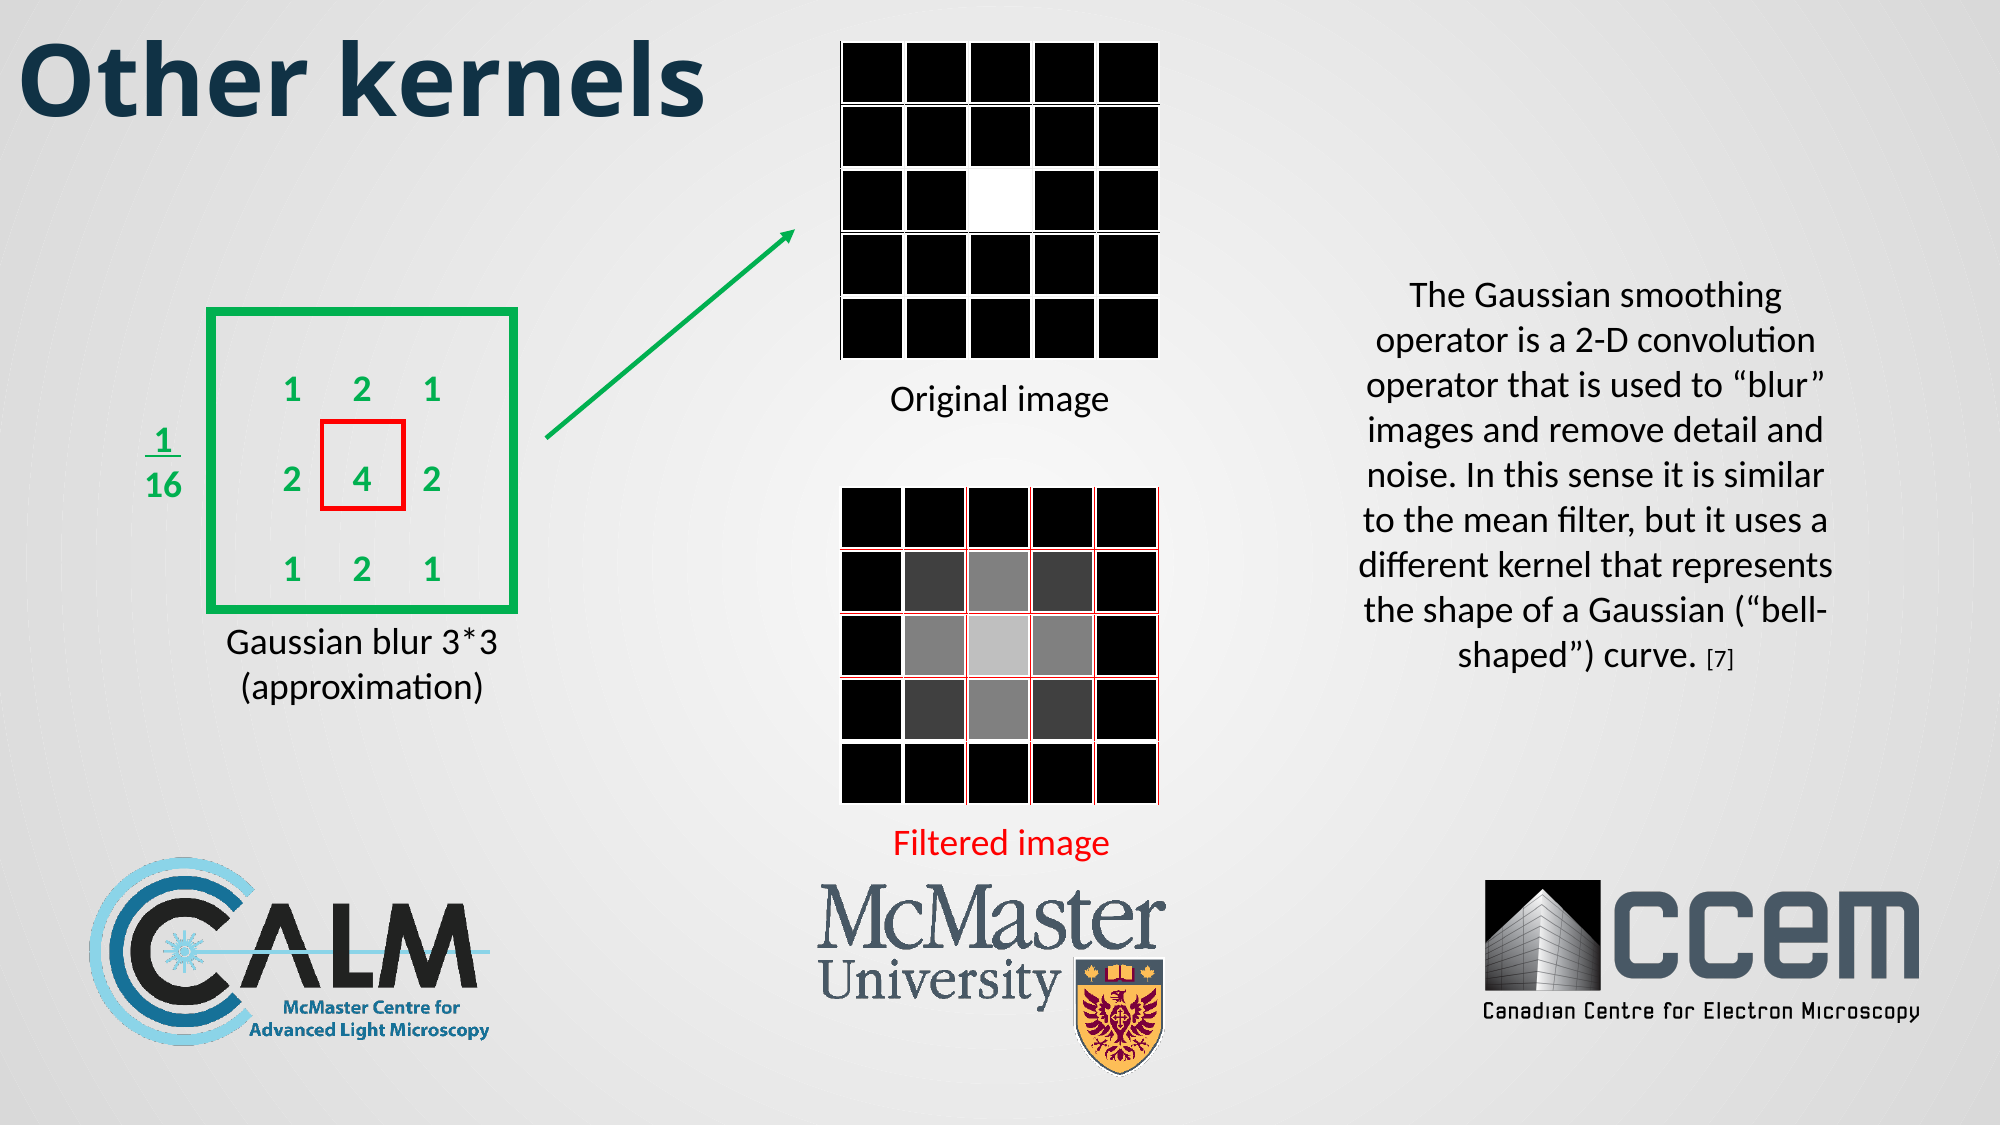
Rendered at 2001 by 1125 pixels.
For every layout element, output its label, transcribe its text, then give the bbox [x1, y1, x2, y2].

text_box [210, 311, 514, 716]
picture [81, 853, 497, 1050]
text_box Other kernels [2, 9, 723, 144]
text_box Original image [840, 366, 1159, 426]
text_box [546, 229, 795, 439]
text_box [842, 42, 1160, 359]
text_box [840, 487, 1158, 804]
text_box 1 16 [128, 407, 198, 513]
picture [1484, 880, 1919, 1023]
text_box Filtered image [842, 810, 1161, 871]
text_box The Gaussian smoothing operator is a 2-D convolution operator that is used to “blur” images and remove detail and noise. In this sense it is similar to the mean filter, but it uses a different kernel that represents the shape of a Gaussian (“bell-shaped”) curve. [7] [1332, 262, 1860, 683]
picture [813, 880, 1167, 1079]
